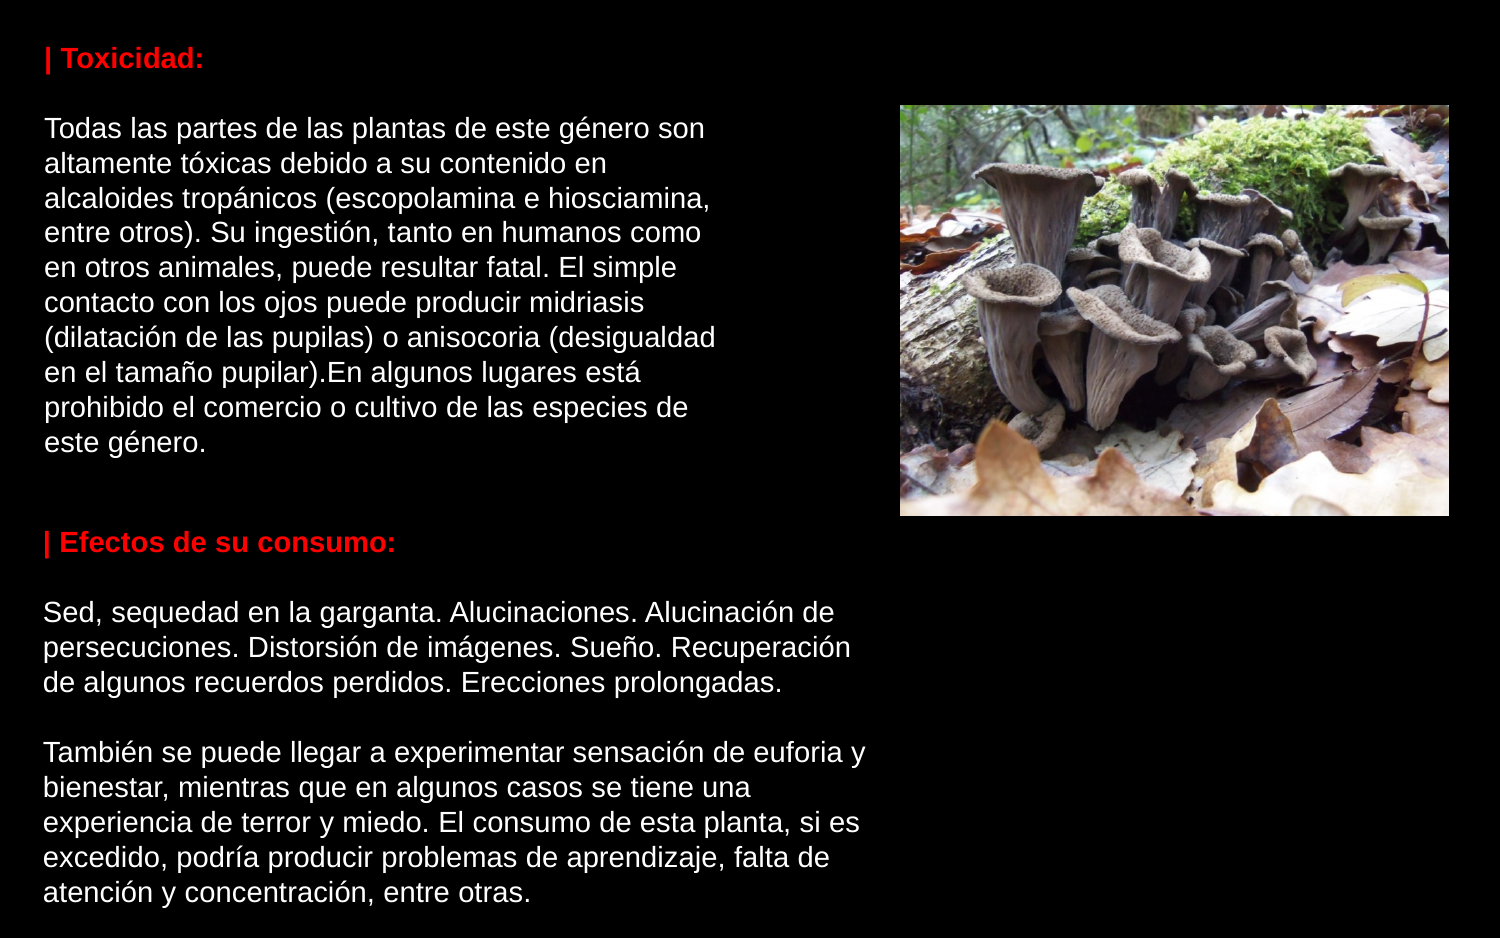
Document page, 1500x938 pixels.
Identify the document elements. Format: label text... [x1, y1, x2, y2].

text_box | Toxicidad: Todas las partes de las plantas de este género son altamente tóxicas debido a su contenido en alcaloides tropánicos (escopolamina e hiosciamina, entre otros). Su ingestión, tanto en humanos como en otros animales, puede resultar fatal. El simple contacto con los ojos puede producir midriasis (dilatación de las pupilas) o anisocoria (desigualdad en el tamaño pupilar).En algunos lugares está prohibido el comercio o cultivo de las especies de este género. [29, 31, 739, 466]
text_box | Efectos de su consumo: Sed, sequedad en la garganta. Alucinaciones. Alucinación de persecuciones. Distorsión de imágenes. Sueño. Recuperación de algunos recuerdos perdidos. Erecciones prolongadas. También se puede llegar a experimentar sensación de euforia y bienestar, mientras que en algunos casos se tiene una experiencia de terror y miedo. El consumo de esta planta, si es excedido, podría producir problemas de aprendizaje, falta de atención y concentración, entre otras. [28, 515, 904, 916]
picture [900, 104, 1449, 517]
